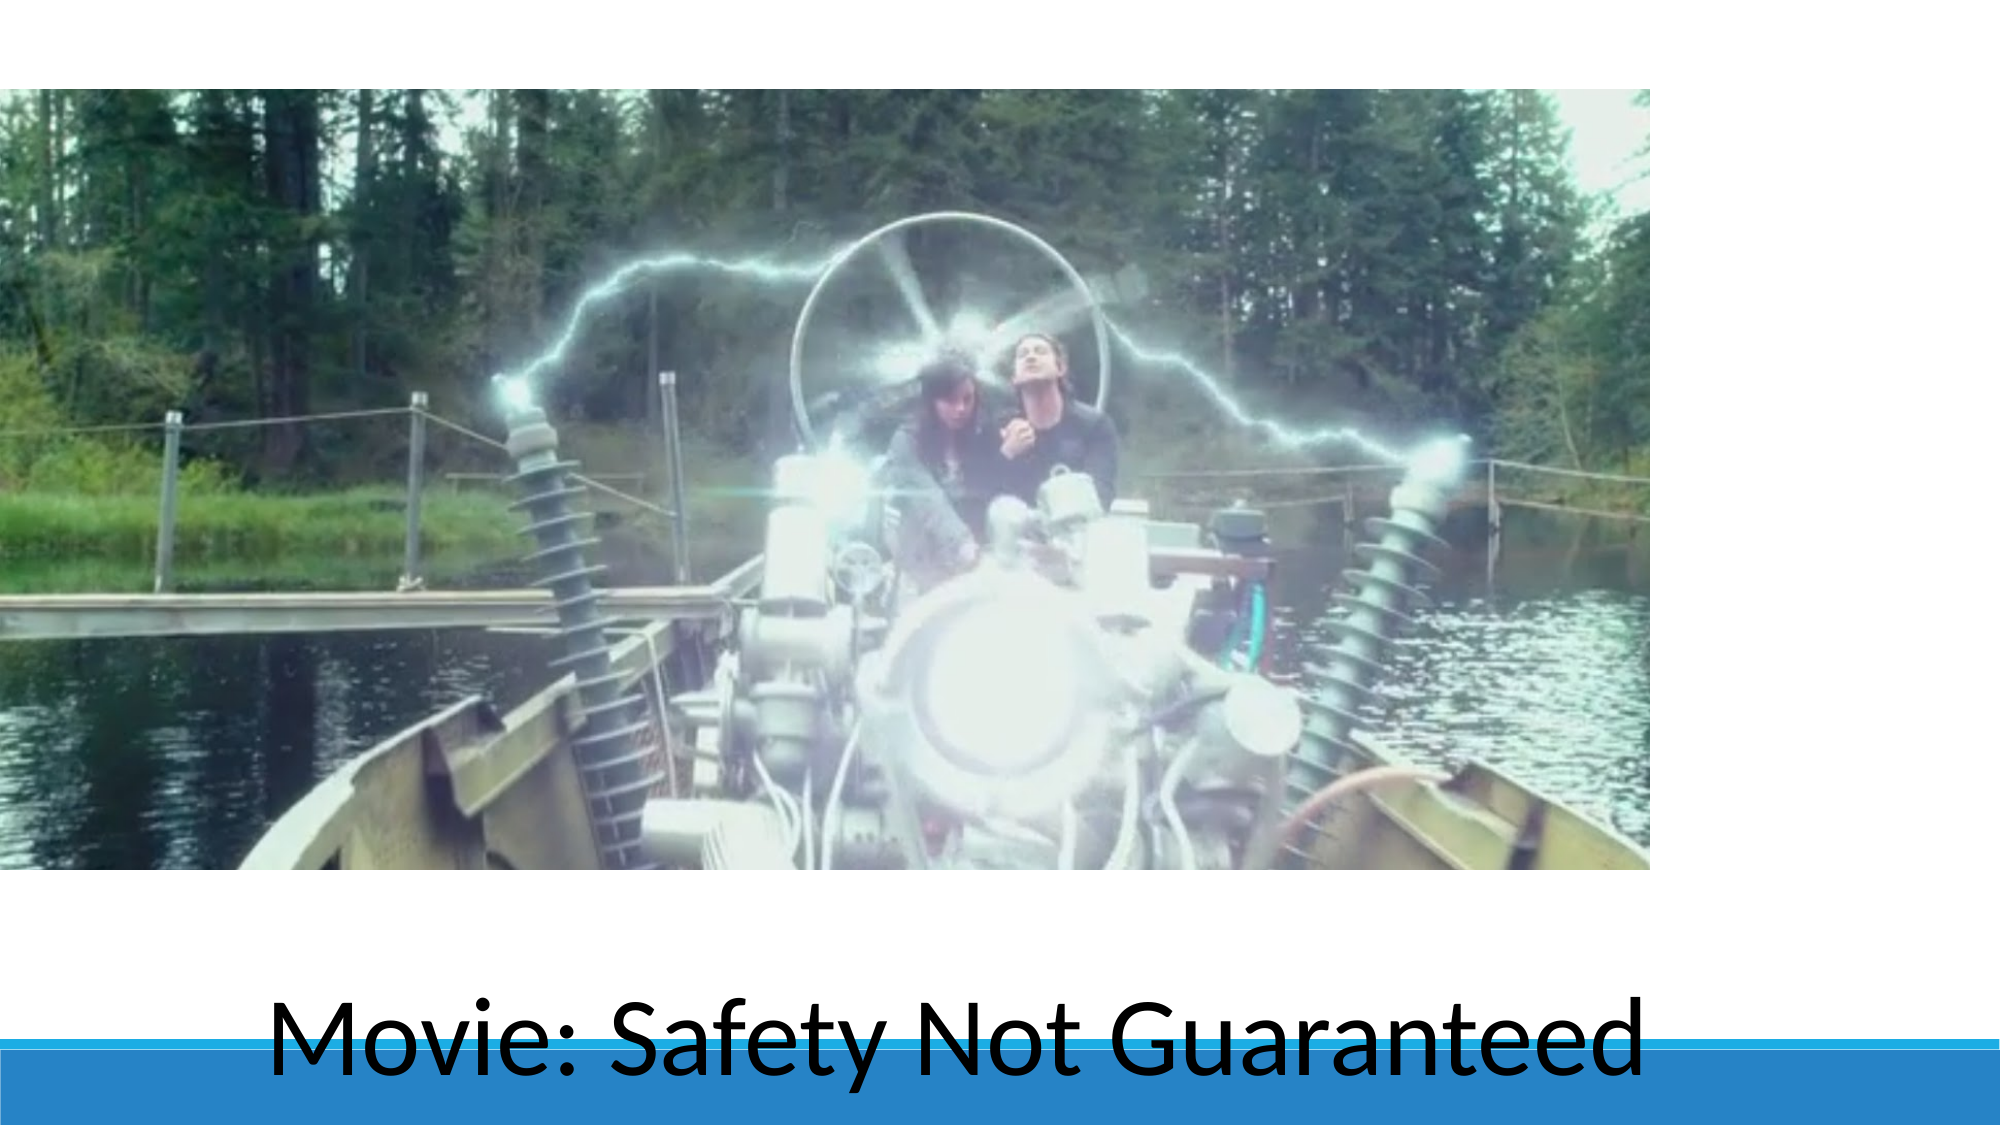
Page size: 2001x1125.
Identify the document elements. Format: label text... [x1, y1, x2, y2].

picture [0, 88, 1651, 871]
text_box Movie: Safety Not Guaranteed [250, 955, 1665, 1106]
